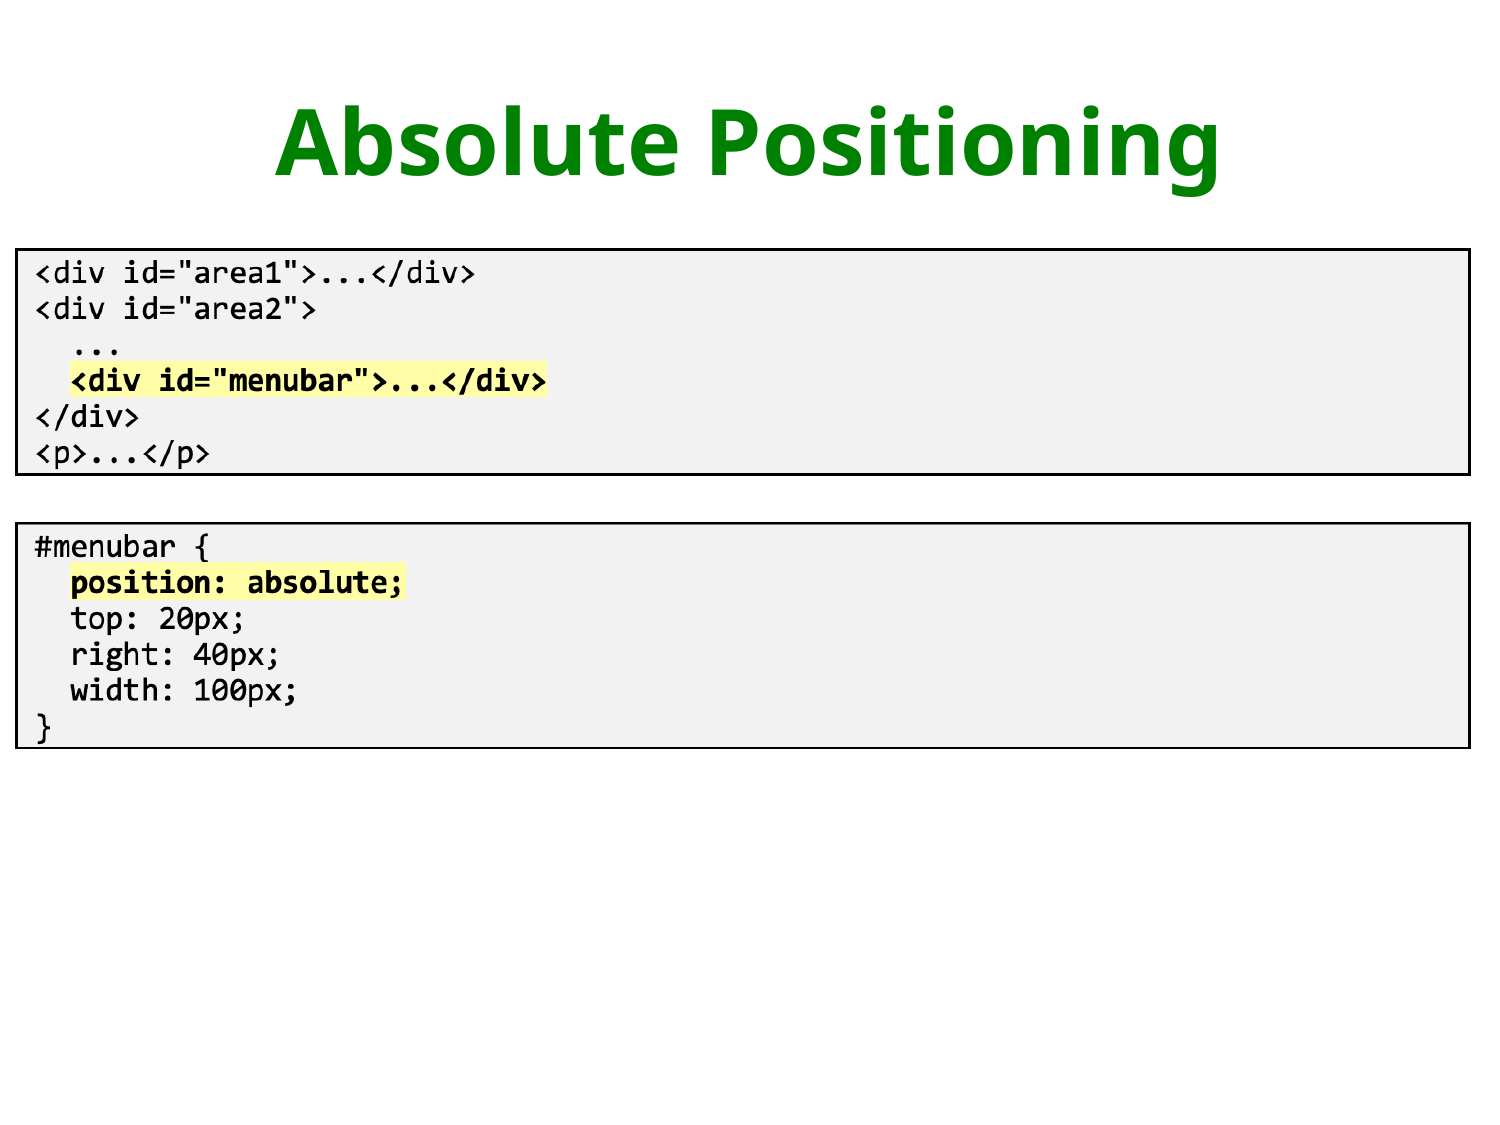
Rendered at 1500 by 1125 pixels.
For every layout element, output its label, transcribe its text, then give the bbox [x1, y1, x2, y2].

title Absolute Positioning [75, 45, 1425, 230]
picture [0, 232, 1500, 759]
